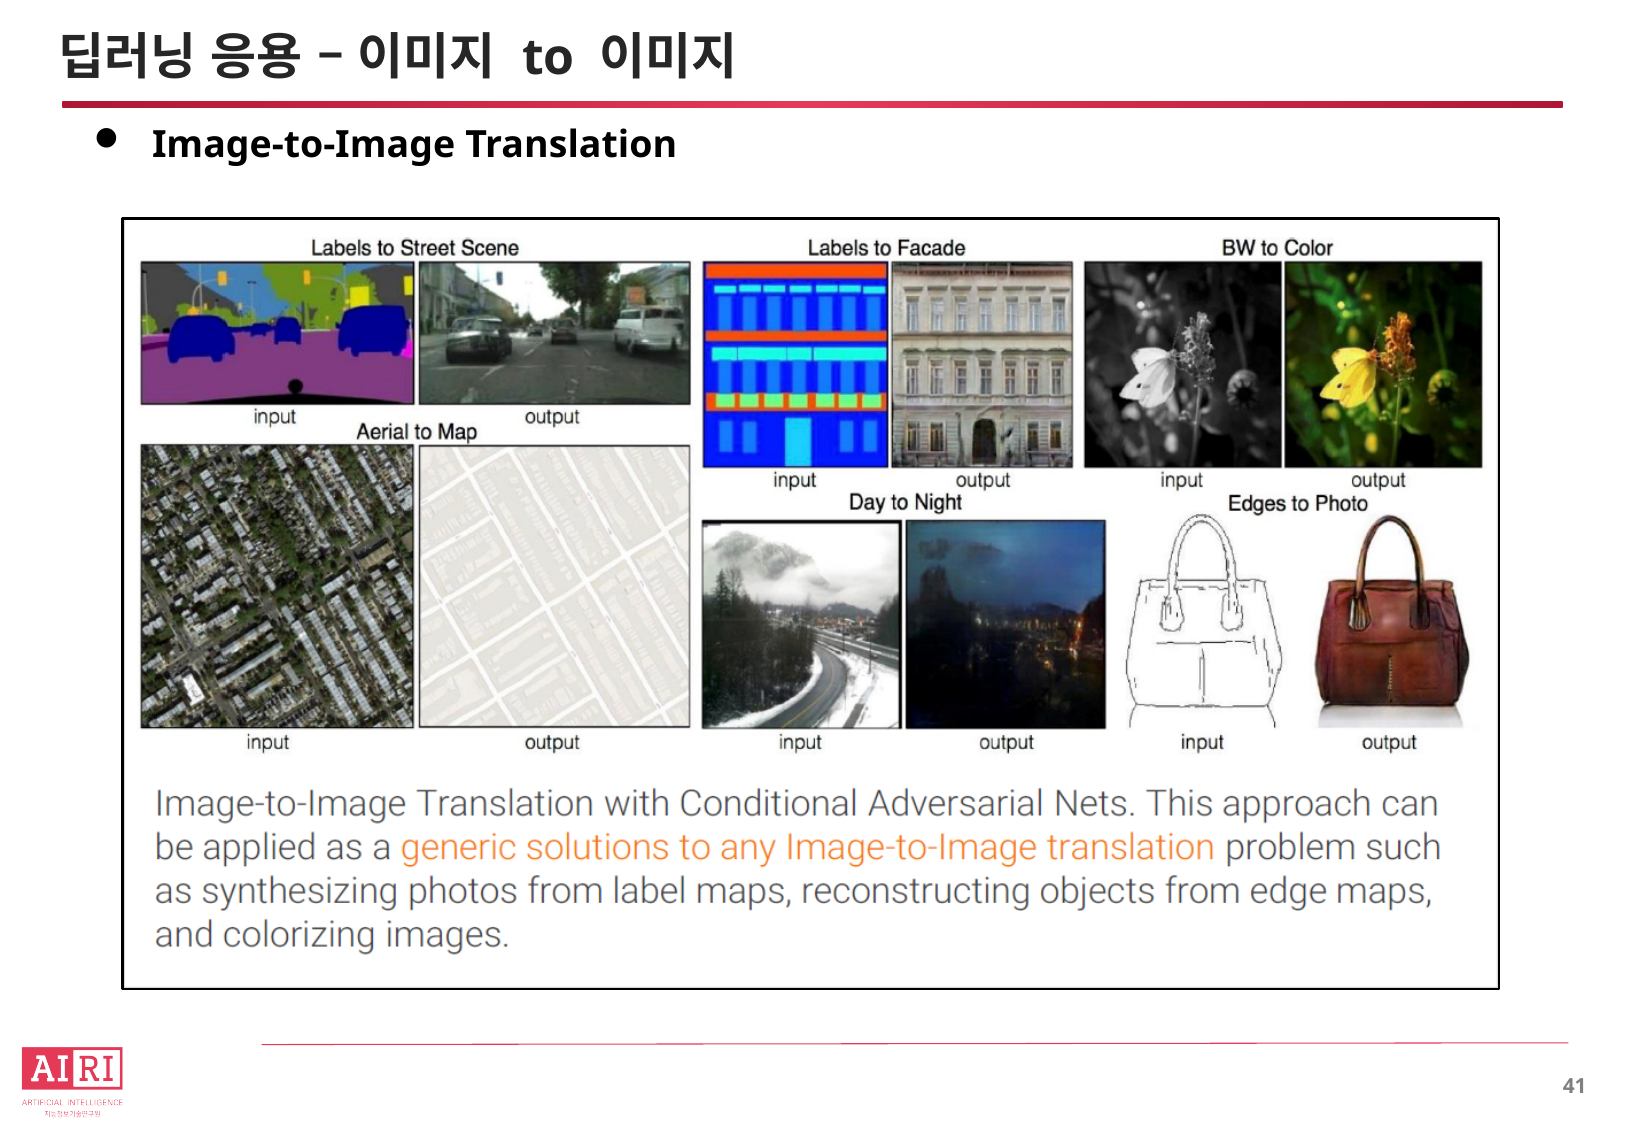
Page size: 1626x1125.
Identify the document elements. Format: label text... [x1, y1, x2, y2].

picture [21, 1046, 123, 1118]
picture [123, 219, 1498, 988]
list Image-to-Image Translation [60, 101, 1562, 356]
title 딥러닝 응용 – 이미지 to 이미지 [59, 7, 1002, 102]
